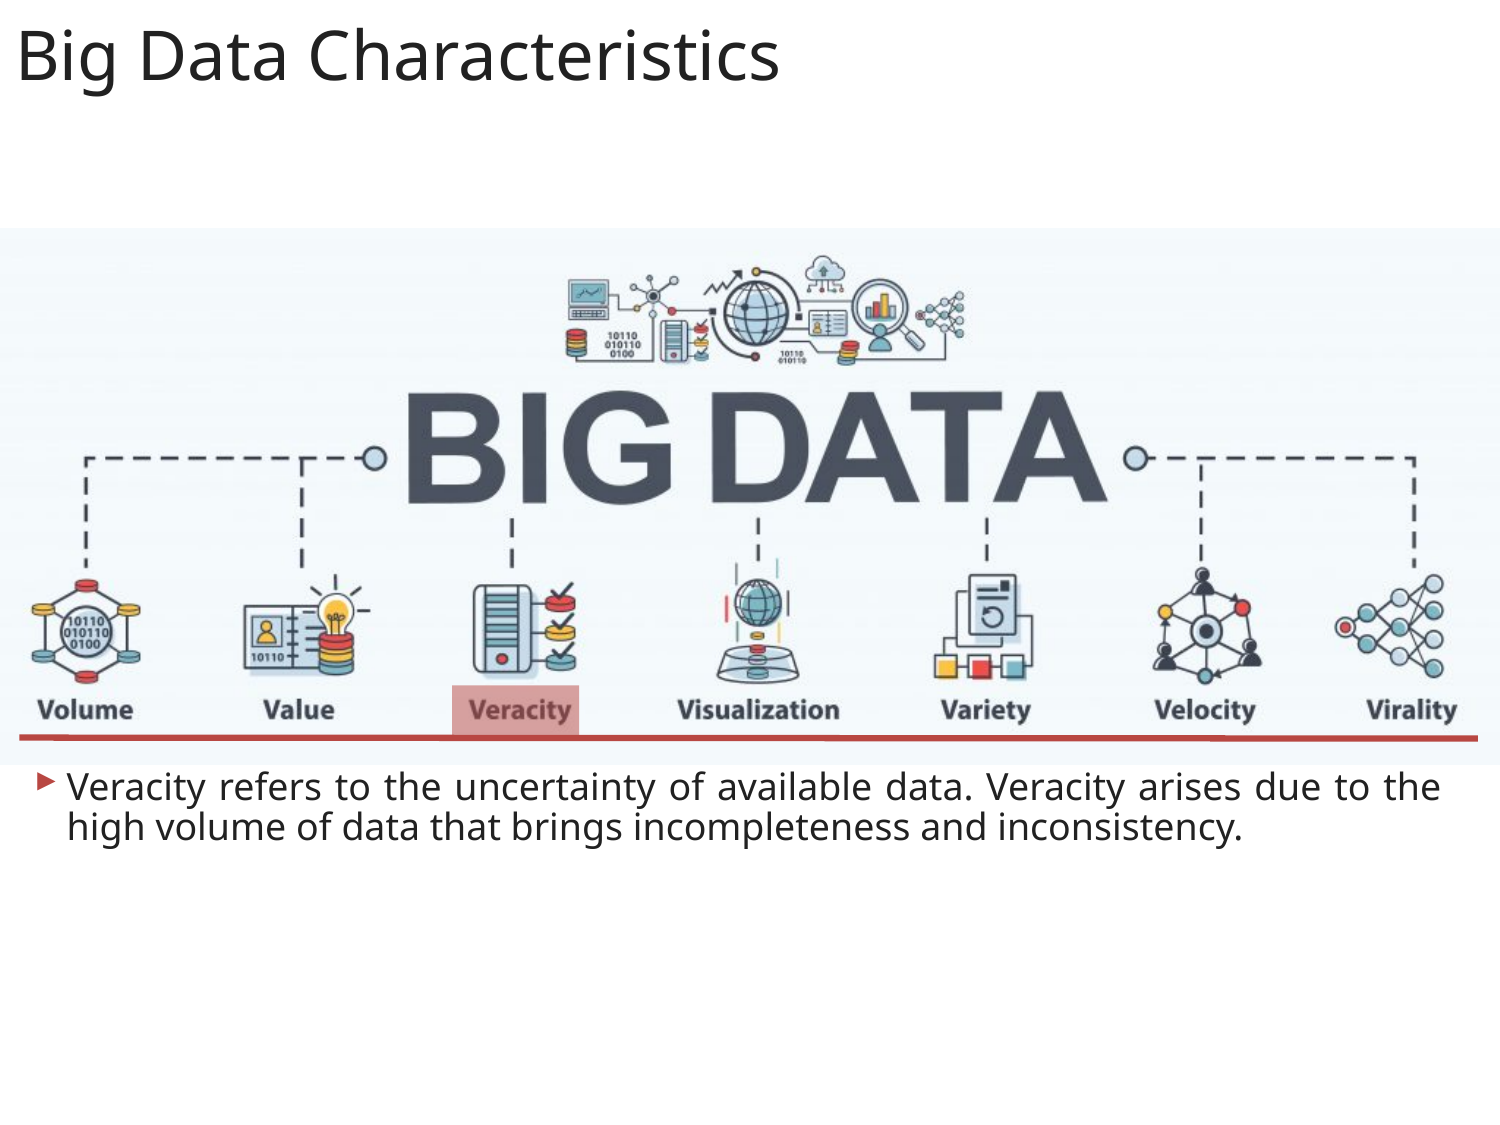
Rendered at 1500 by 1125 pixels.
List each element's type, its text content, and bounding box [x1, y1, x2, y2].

title Big Data Characteristics [0, 0, 1500, 117]
picture [0, 228, 1500, 765]
text_box Veracity refers to the uncertainty of available data. Veracity arises due to the high volume of data that brings incompleteness and inconsistency. [19, 765, 1458, 856]
